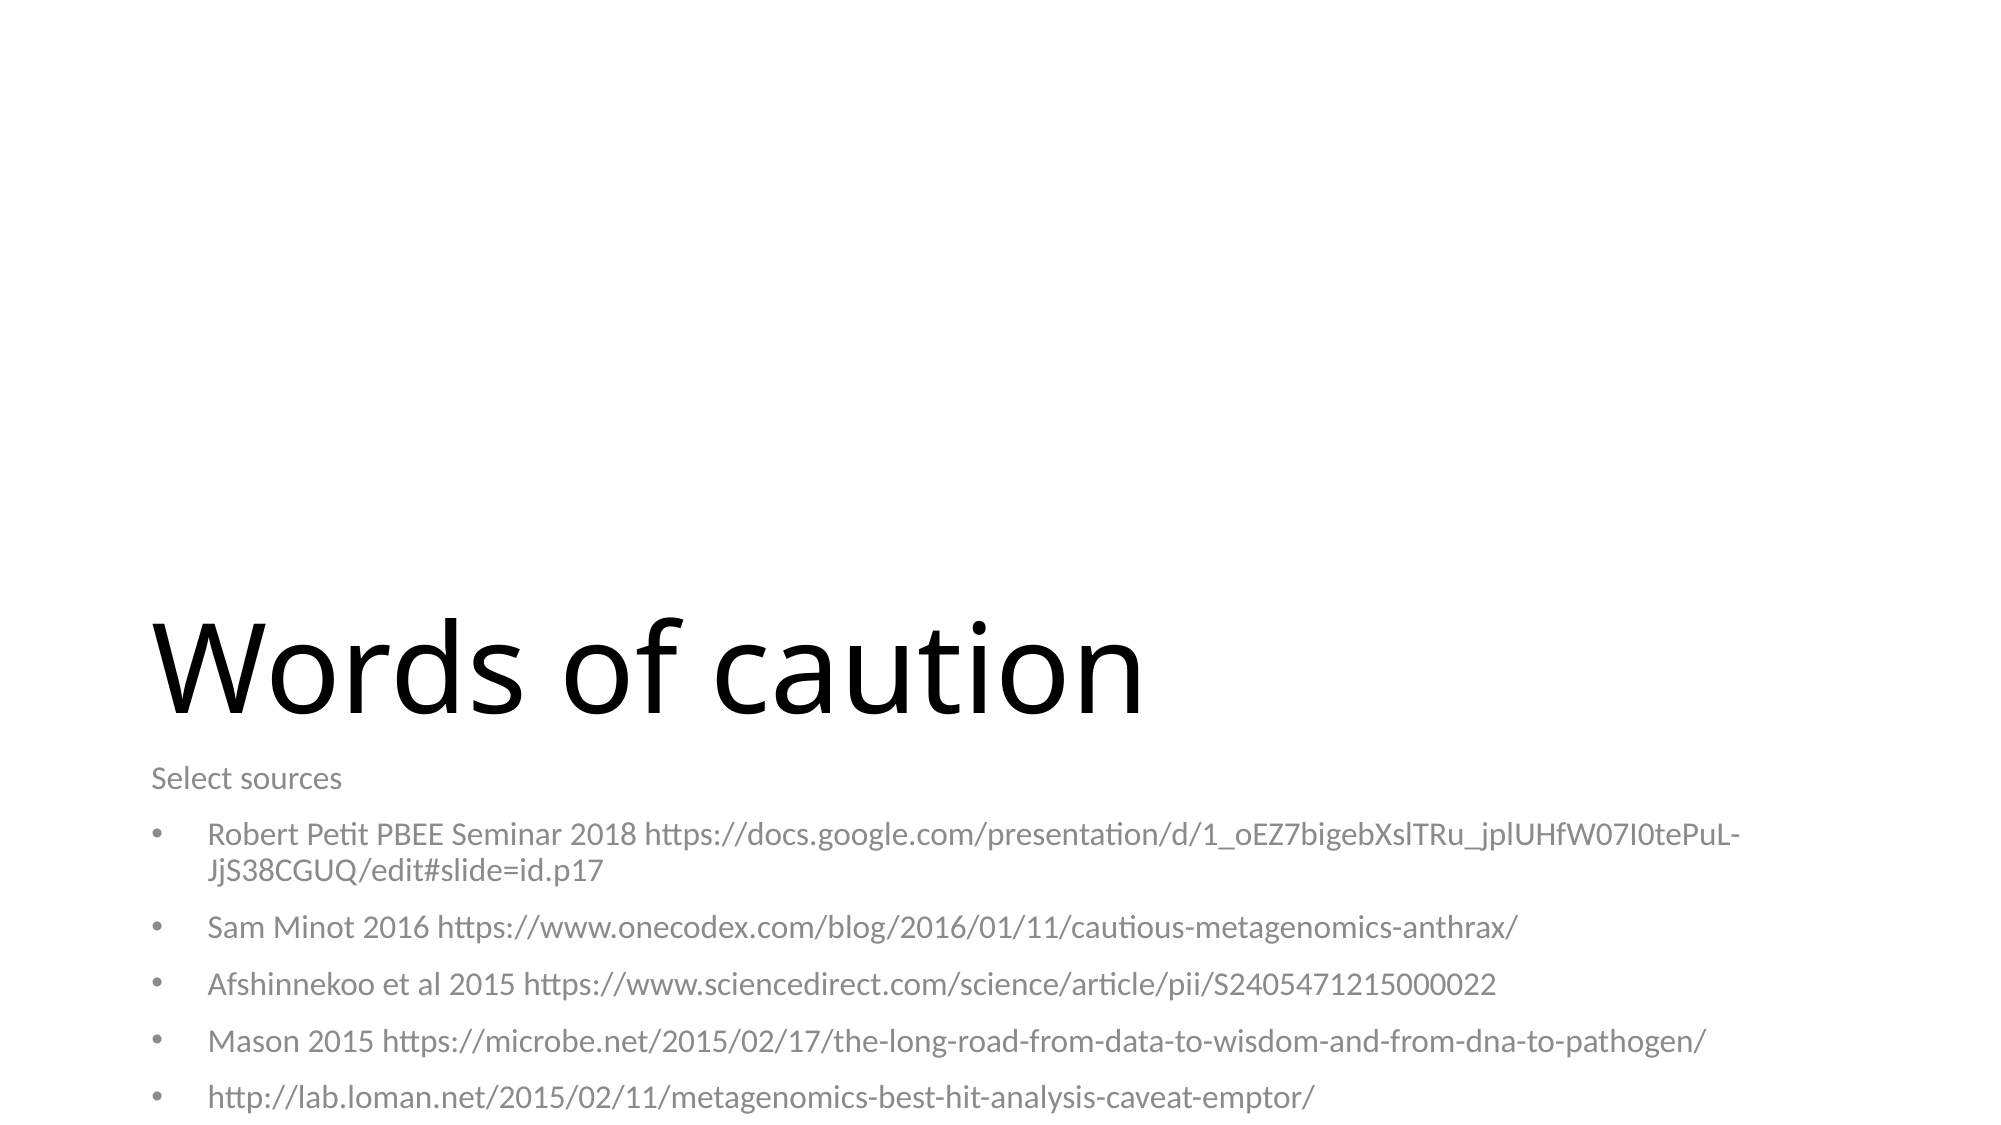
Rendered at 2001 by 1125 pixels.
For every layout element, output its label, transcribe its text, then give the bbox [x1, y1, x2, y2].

list Select sources Robert Petit PBEE Seminar 2018 https://docs.google.com/presentation/d/1_oEZ7bigebXslTRu_jplUHfW07I0tePuL-JjS38CGUQ/edit#slide=id.p17 Sam Minot 2016 https://www.onecodex.com/blog/2016/01/11/cautious-metagenomics-anthrax/ Afshinnekoo et al 2015 https://www.sciencedirect.com/science/article/pii/S2405471215000022 Mason 2015 https://microbe.net/2015/02/17/the-long-road-from-data-to-wisdom-and-from-dna-to-pathogen/ http://lab.loman.net/2015/02/11/metagenomics-best-hit-analysis-caveat-emptor/ [136, 752, 1862, 1125]
title Words of caution [136, 280, 1862, 749]
